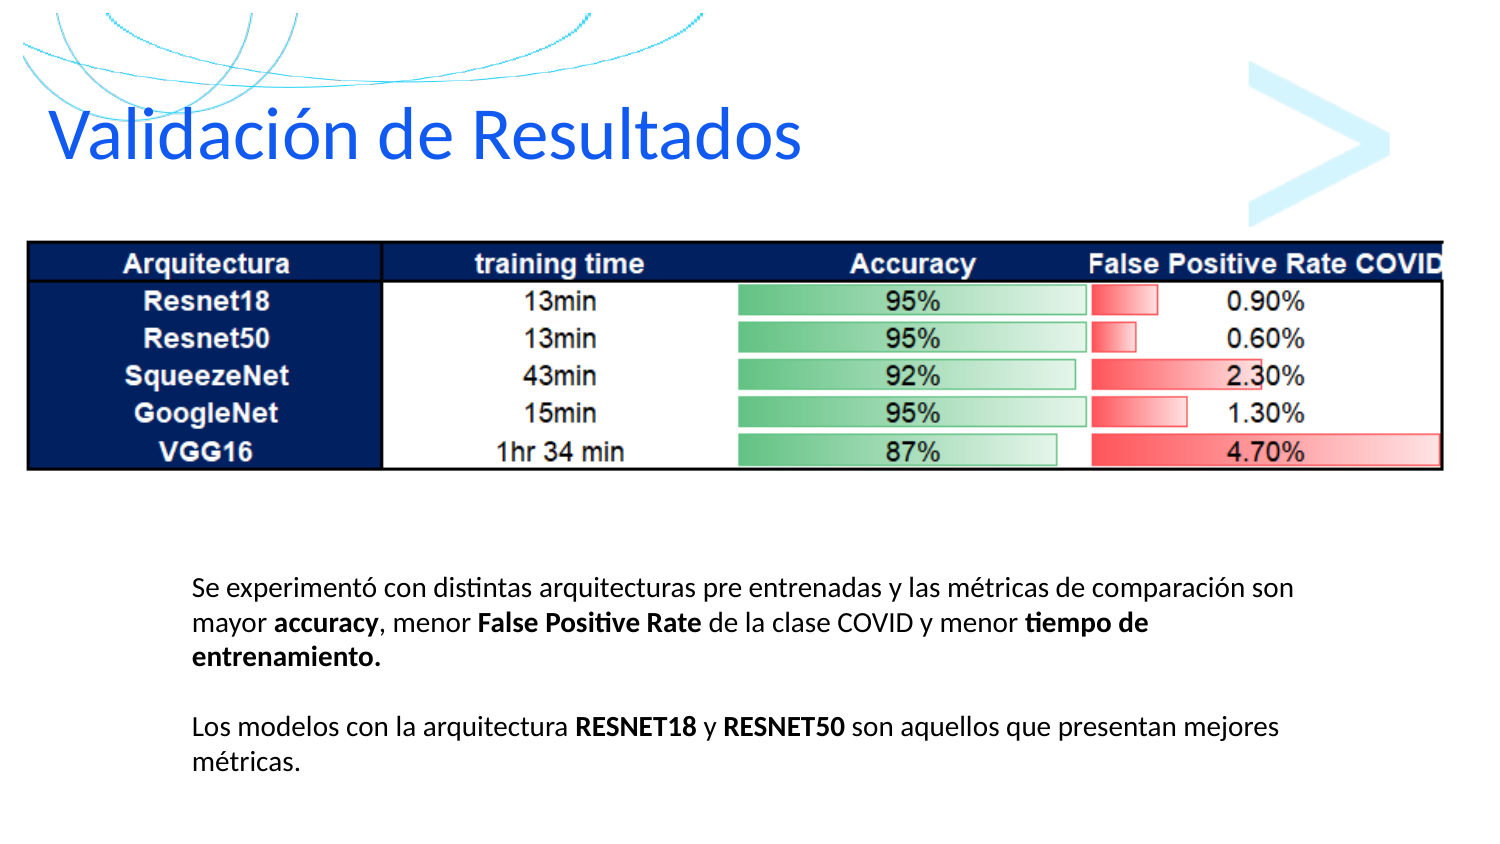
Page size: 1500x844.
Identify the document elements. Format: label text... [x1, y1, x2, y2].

text_box Se experimentó con distintas arquitecturas pre entrenadas y las métricas de comparación son mayor accuracy, menor False Positive Rate de la clase COVID y menor tiempo de entrenamiento. Los modelos con la arquitectura RESNET18 y RESNET50 son aquellos que presentan mejores métricas. [176, 552, 1311, 793]
text_box Validación de Resultados [348, 25, 909, 182]
picture [13, 59, 1464, 485]
picture [23, 13, 821, 182]
